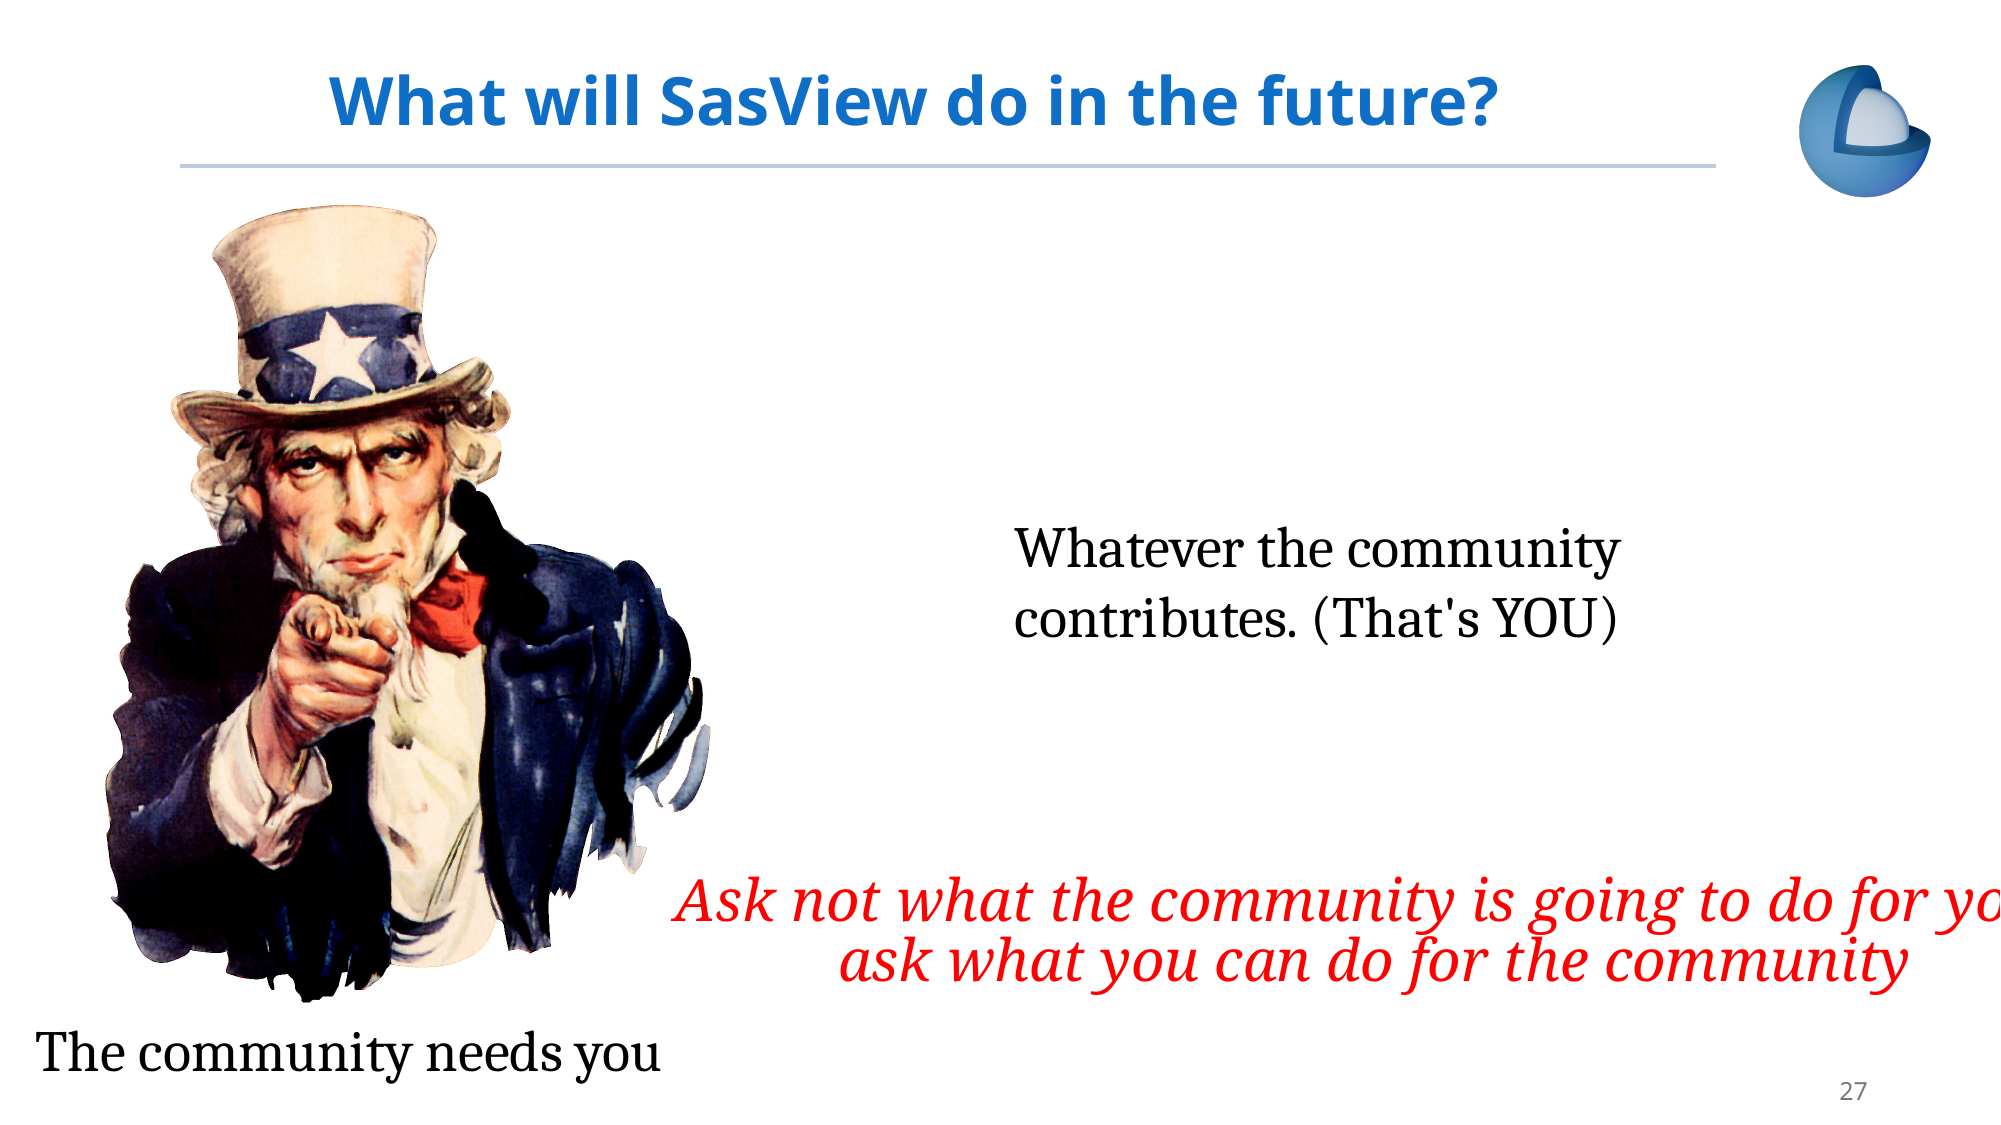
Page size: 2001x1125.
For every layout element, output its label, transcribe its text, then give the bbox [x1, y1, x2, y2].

slide_number 27 [1432, 1062, 1883, 1123]
text_box The community needs you [20, 1005, 722, 1091]
picture [94, 186, 721, 1022]
text_box Whatever the community contributes. (That's YOU) [1000, 501, 1666, 657]
text_box Ask not what the community is going to do for you, ​ ask what you can do for the community​ [721, 866, 2000, 1001]
picture [1795, 60, 1935, 200]
text_box What will SasView do in the future? [314, 51, 1516, 147]
